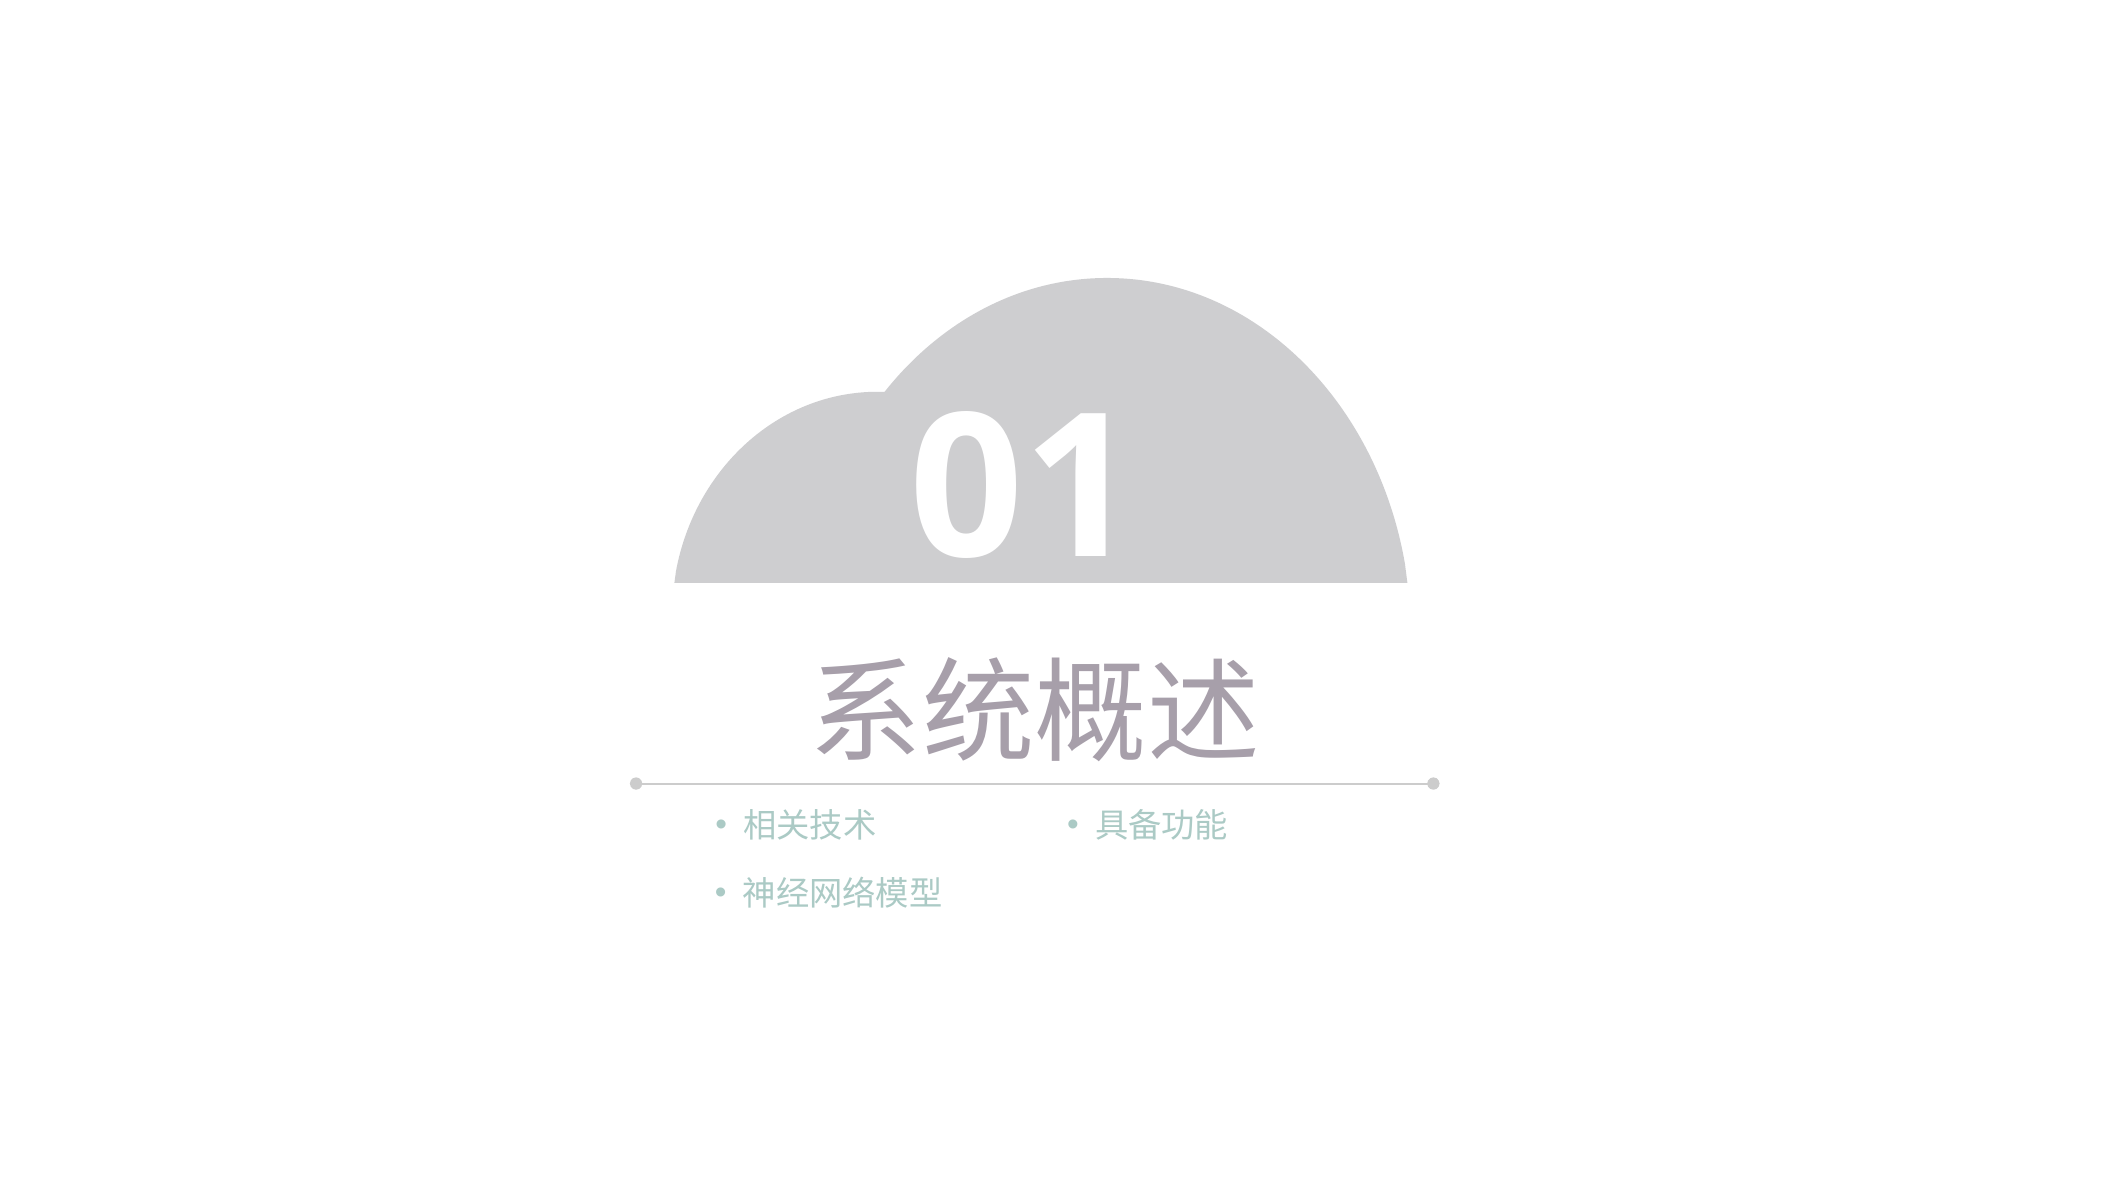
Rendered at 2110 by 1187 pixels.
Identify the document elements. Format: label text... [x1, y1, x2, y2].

text_box 系统概述 [668, 640, 1402, 776]
text_box 神经网络模型 [700, 865, 958, 920]
text_box [1326, 385, 1409, 584]
text_box 具备功能 [1052, 796, 1244, 852]
text_box 相关技术 [700, 796, 892, 852]
text_box 01 [721, 356, 1326, 597]
text_box [915, 276, 1299, 356]
text_box [673, 468, 721, 584]
